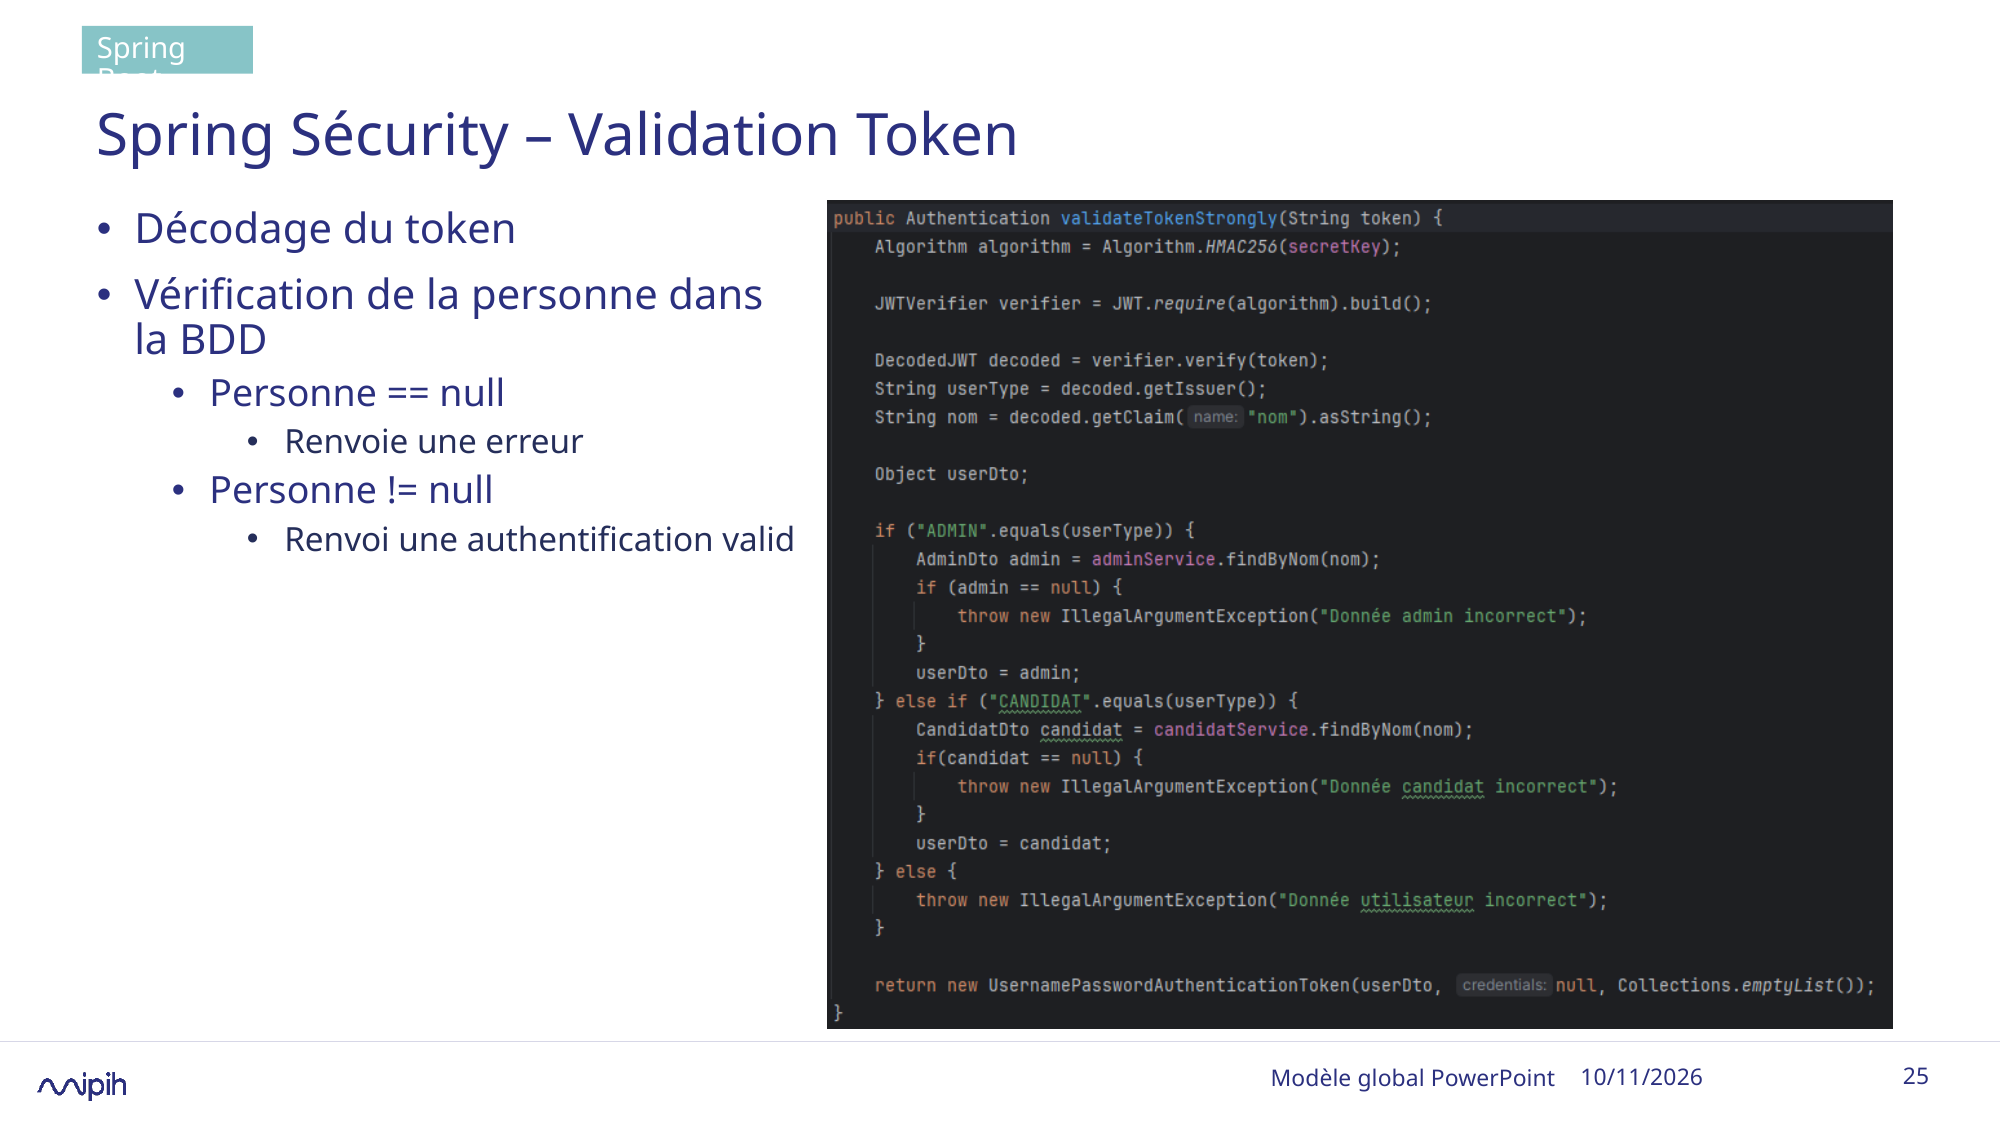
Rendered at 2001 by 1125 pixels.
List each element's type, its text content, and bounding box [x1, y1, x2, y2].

picture [827, 200, 1893, 1030]
list Décodage du token Vérification de la personne dans la BDD Personne == null Renvoie une erreur Personne != null Renvoi une authentification valid [81, 200, 818, 1010]
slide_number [1580, 1055, 1863, 1101]
picture [37, 1072, 126, 1101]
footer Modèle global PowerPoint [926, 1054, 1556, 1101]
title Spring Sécurity – Validation Token [81, 73, 1574, 201]
list Spring Boot [81, 25, 253, 74]
